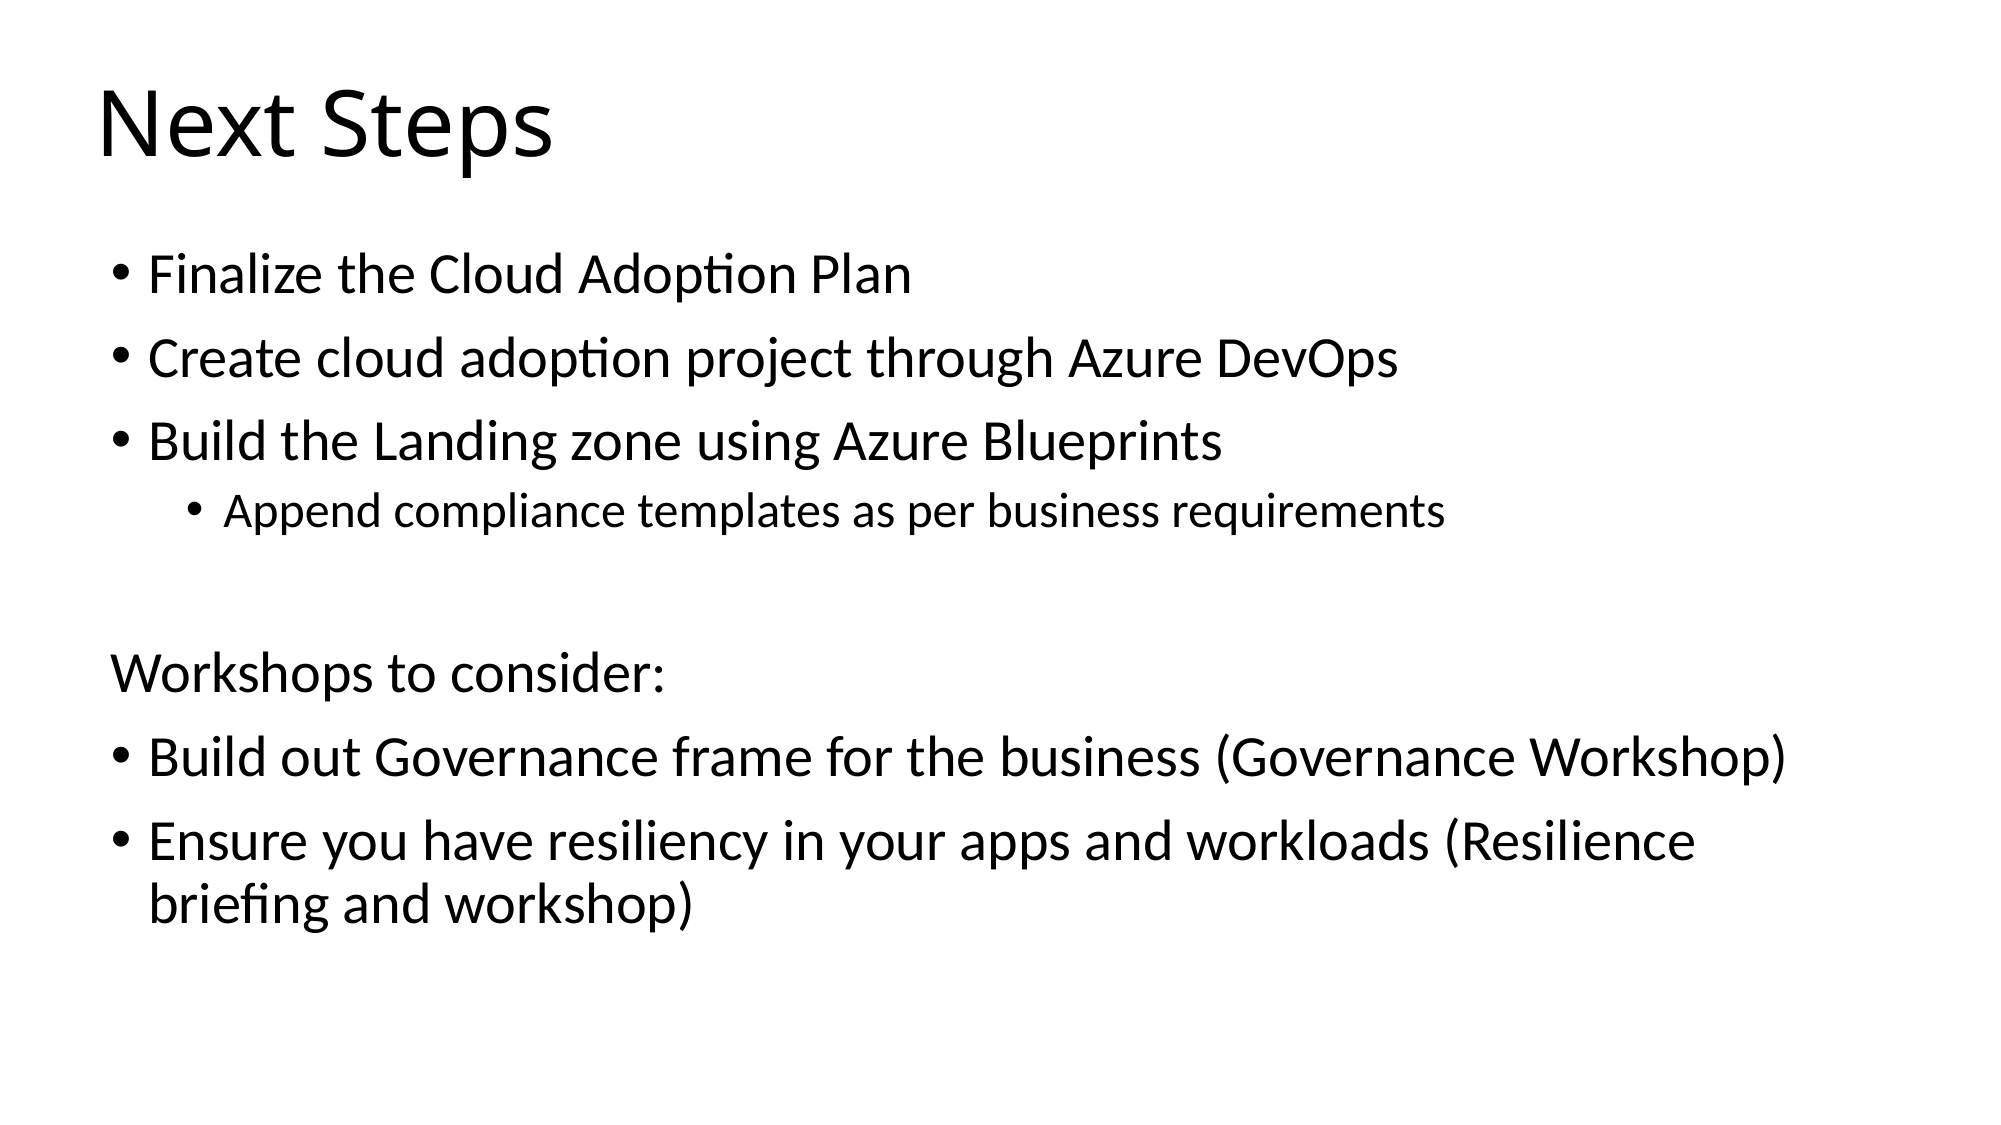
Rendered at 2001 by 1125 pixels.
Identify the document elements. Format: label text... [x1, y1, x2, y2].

list Finalize the Cloud Adoption Plan Create cloud adoption project through Azure DevOps Build the Landing zone using Azure Blueprints Append compliance templates as per business requirements Workshops to consider: Build out Governance frame for the business (Governance Workshop) Ensure you have resiliency in your apps and workloads (Resilience briefing and workshop) [95, 235, 1904, 1017]
title Next Steps [80, 17, 1806, 236]
